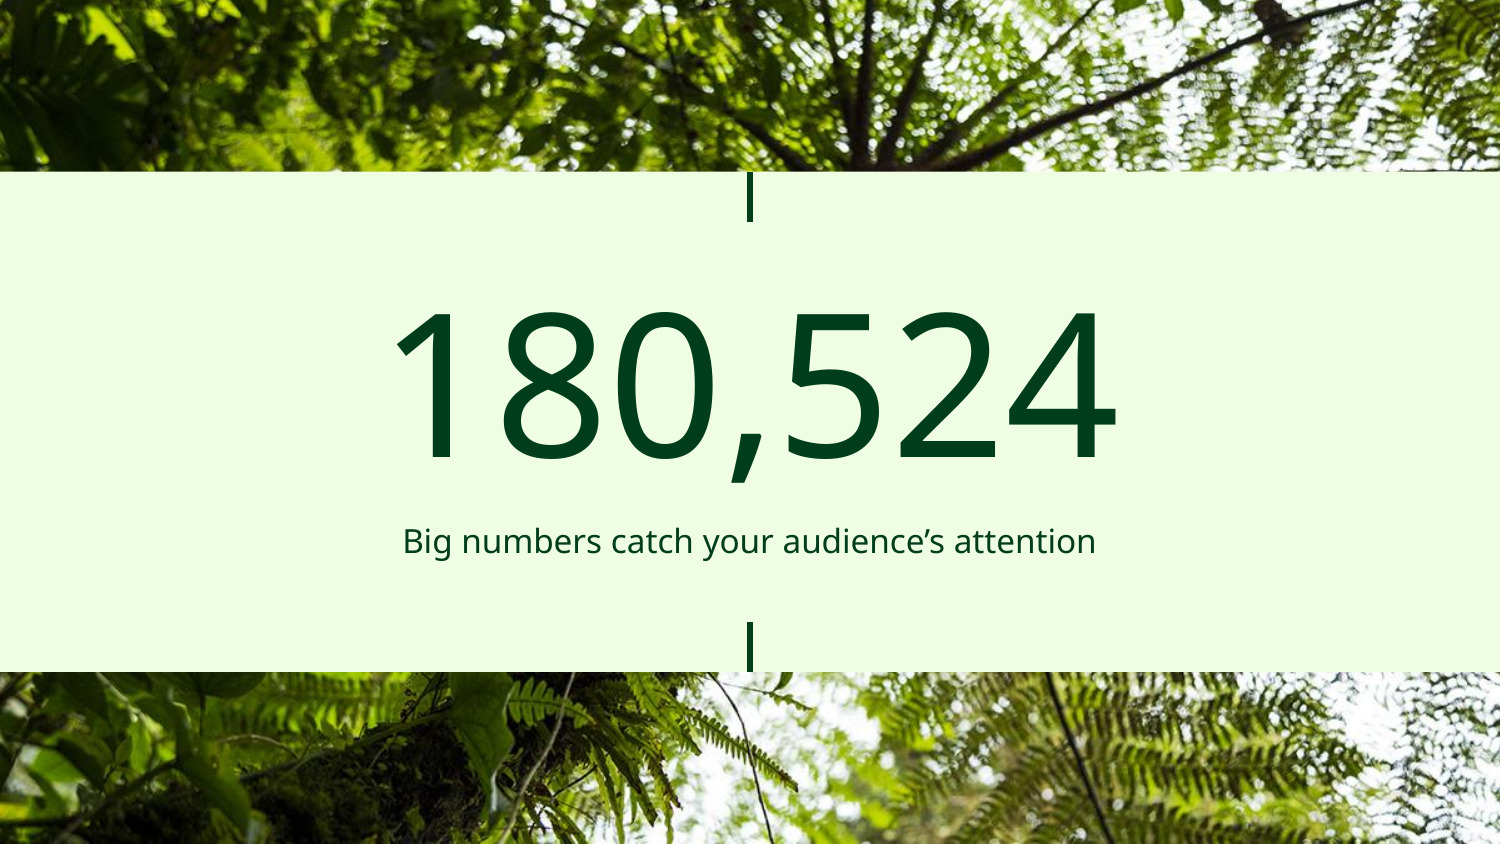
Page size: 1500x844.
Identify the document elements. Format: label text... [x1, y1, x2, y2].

picture [0, 672, 1500, 844]
subtitle Big numbers catch your audience’s attention [116, 503, 1383, 578]
title 180,524 [116, 266, 1383, 489]
picture [0, 0, 1500, 171]
